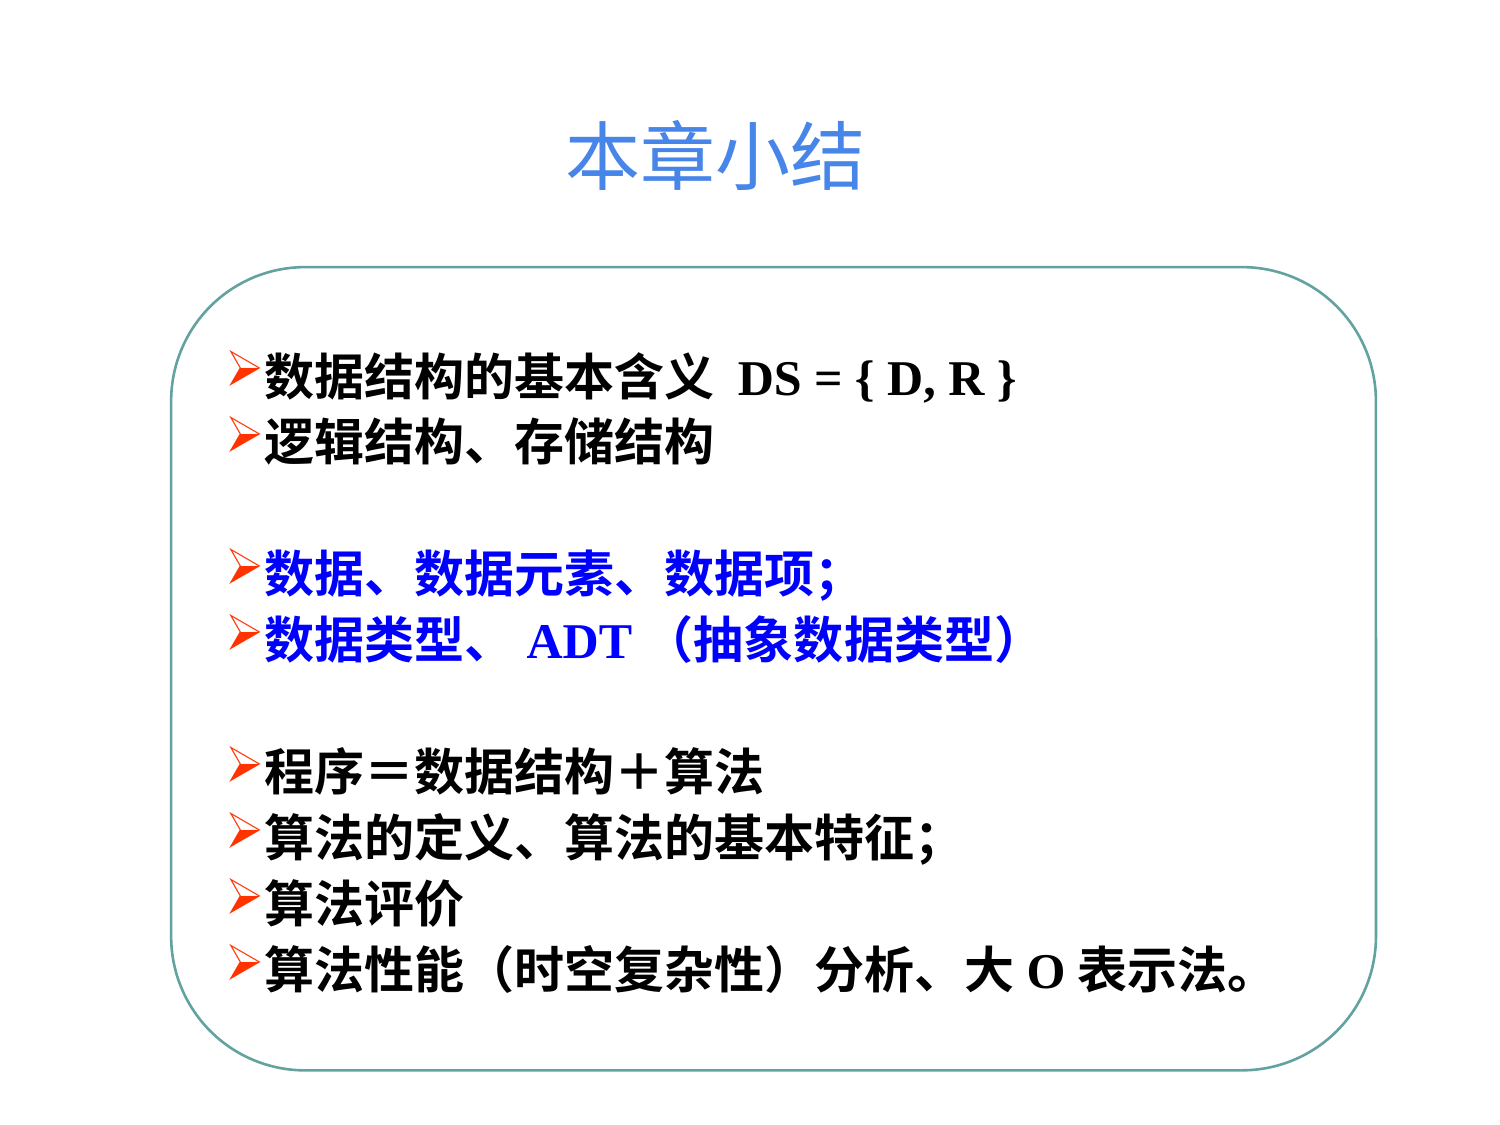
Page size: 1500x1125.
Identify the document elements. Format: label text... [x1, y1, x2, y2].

text_box 数据结构的基本含义 DS = { D, R } 逻辑结构、存储结构 数据、数据元素、数据项； 数据类型、ADT（抽象数据类型） 程序＝数据结构＋算法 算法的定义、算法的基本特征； 算法评价 算法性能（时空复杂性）分析、大O表示法。 [169, 265, 1378, 1072]
text_box 本章小结 [17, 101, 1414, 226]
